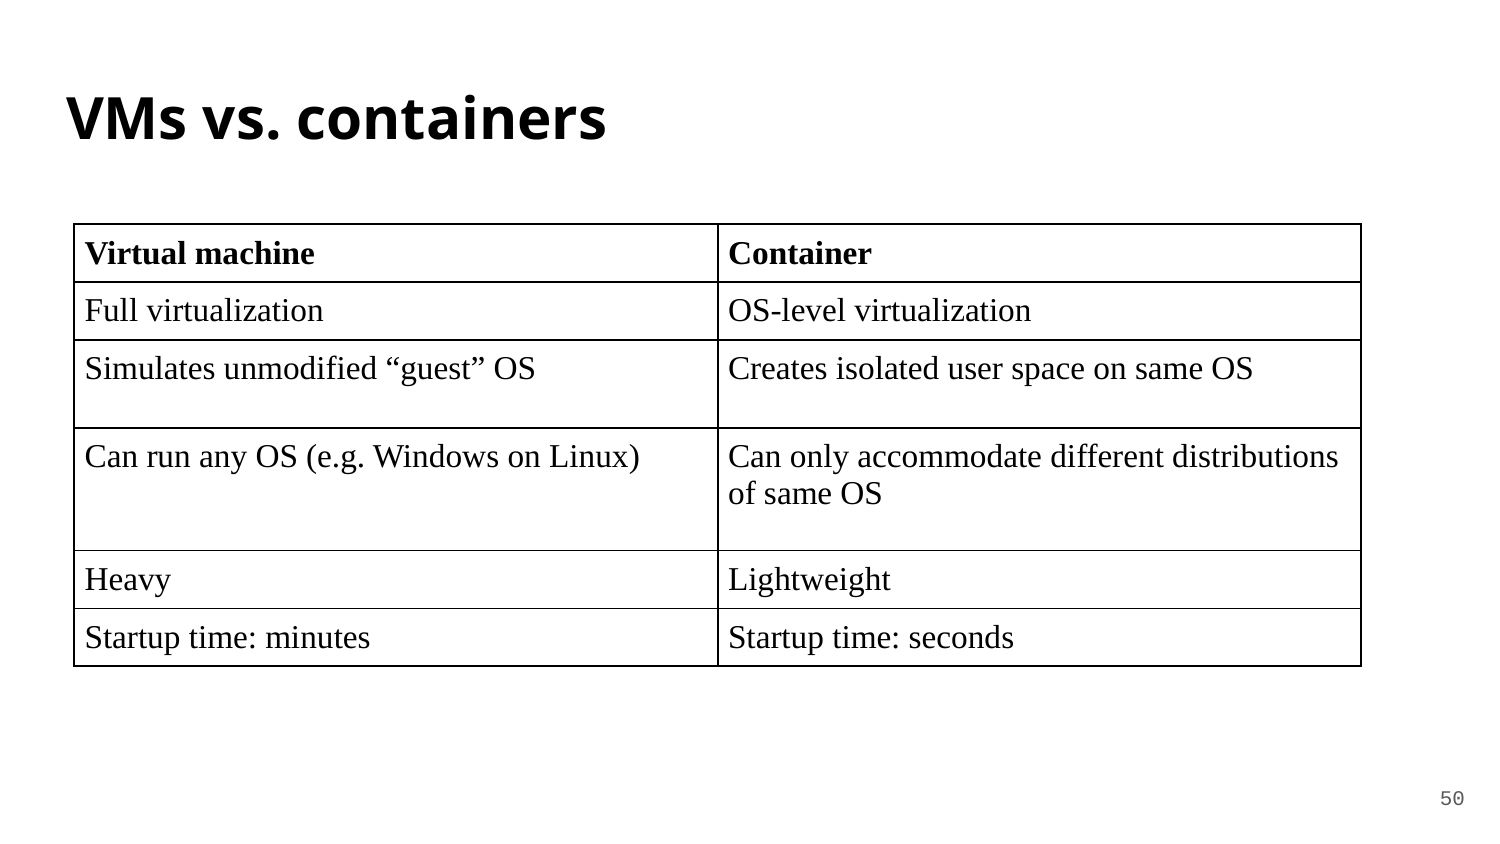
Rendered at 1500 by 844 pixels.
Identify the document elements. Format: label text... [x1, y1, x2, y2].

table_cell Can run any OS (e.g. Windows on Linux) [75, 429, 717, 550]
table_cell OS-level virtualization [719, 283, 1360, 339]
table_header Virtual machine [75, 225, 717, 281]
table_cell Creates isolated user space on same OS [719, 341, 1360, 427]
table_cell Lightweight [719, 551, 1360, 608]
table_cell Startup time: seconds [719, 609, 1360, 665]
slide_number ‹#› [1389, 764, 1480, 830]
table_cell Startup time: minutes [75, 609, 717, 665]
table_cell Heavy [75, 551, 717, 608]
table_cell Can only accommodate different distributions of same OS [719, 429, 1360, 550]
title VMs vs. containers [51, 66, 1449, 161]
table_header Container [719, 225, 1360, 281]
table_cell Simulates unmodified “guest” OS [75, 341, 717, 427]
table_cell Full virtualization [75, 283, 717, 339]
